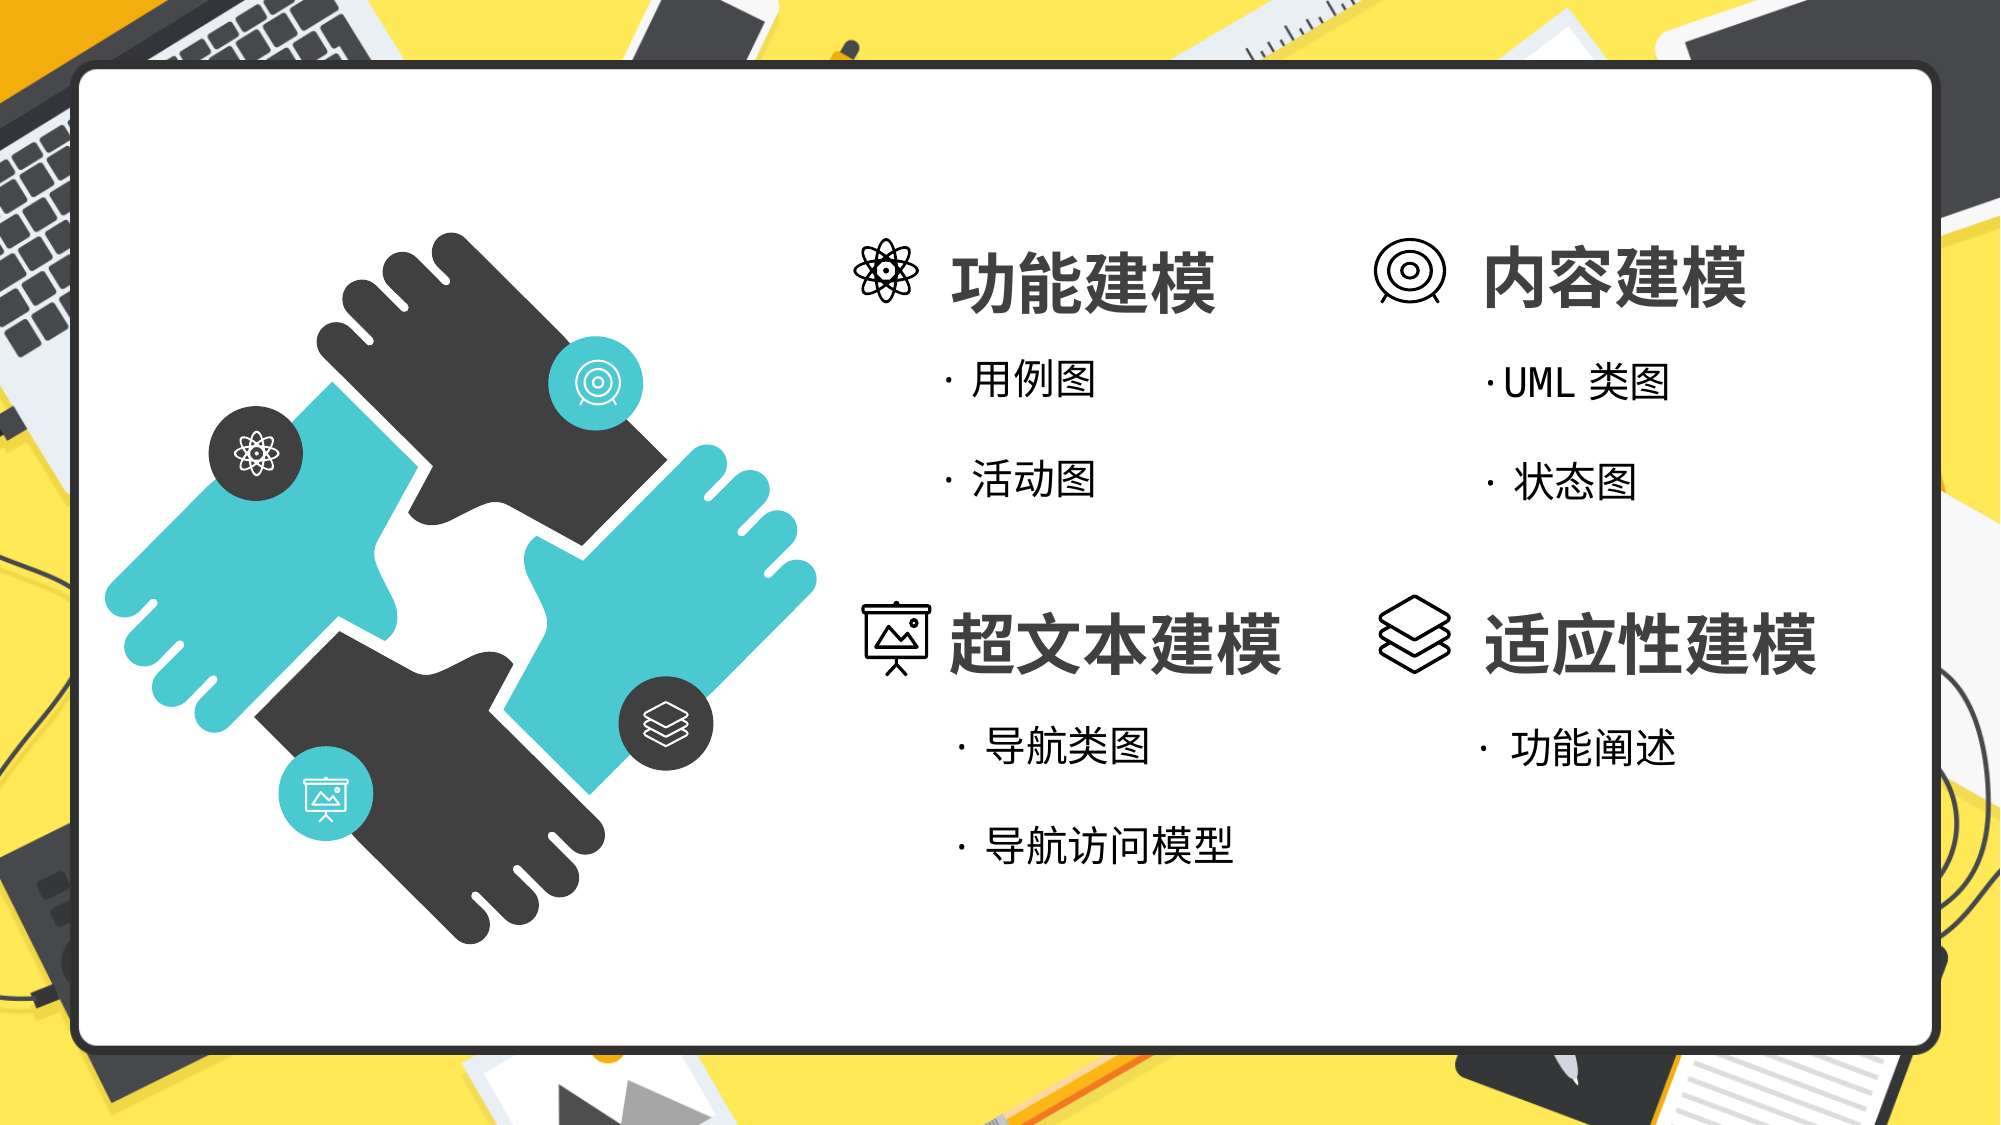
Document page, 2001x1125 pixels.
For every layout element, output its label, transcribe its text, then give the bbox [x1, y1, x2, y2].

text_box 适应性建模 [1466, 577, 1846, 692]
text_box ·用例图 ·活动图 [921, 322, 1193, 534]
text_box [104, 232, 817, 945]
text_box [853, 237, 919, 304]
text_box [1373, 237, 1447, 304]
picture [0, 0, 2000, 1125]
text_box [861, 600, 931, 677]
text_box 功能建模 [932, 217, 1246, 331]
text_box · 功能阐述 [1462, 641, 1735, 853]
text_box 超文本建模 [931, 577, 1313, 692]
text_box [1378, 594, 1451, 674]
text_box 内容建模 [1463, 211, 1777, 325]
text_box ·导航类图 ·导航访问模型 [934, 689, 1304, 901]
text_box ·UML类图 ·状态图 [1462, 325, 1735, 536]
